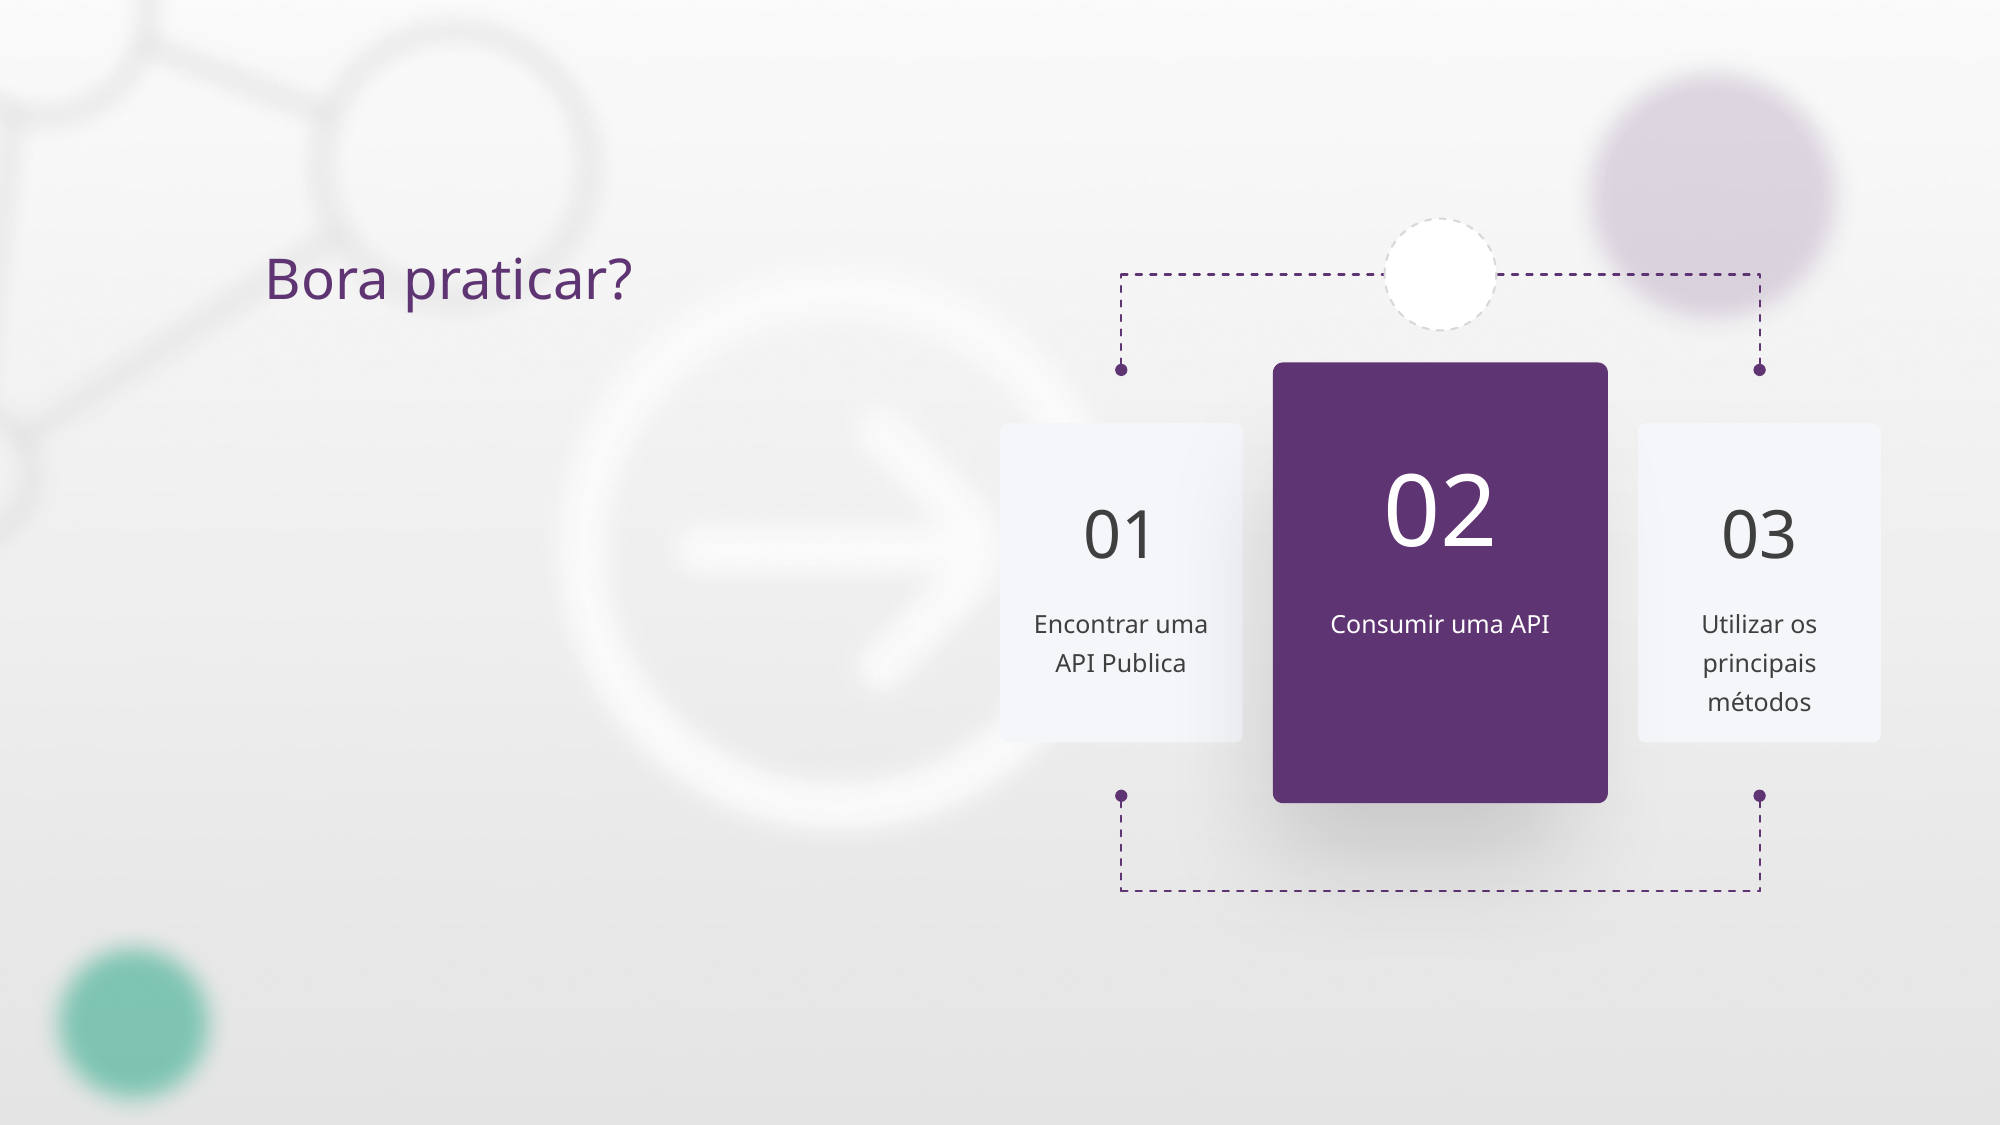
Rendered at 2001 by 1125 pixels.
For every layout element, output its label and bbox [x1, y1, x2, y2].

text_box [1637, 422, 1882, 743]
text_box [1293, 438, 1588, 647]
picture [0, 0, 2000, 1125]
text_box [999, 422, 1243, 743]
text_box [1384, 218, 1497, 331]
text_box [1121, 274, 1760, 892]
